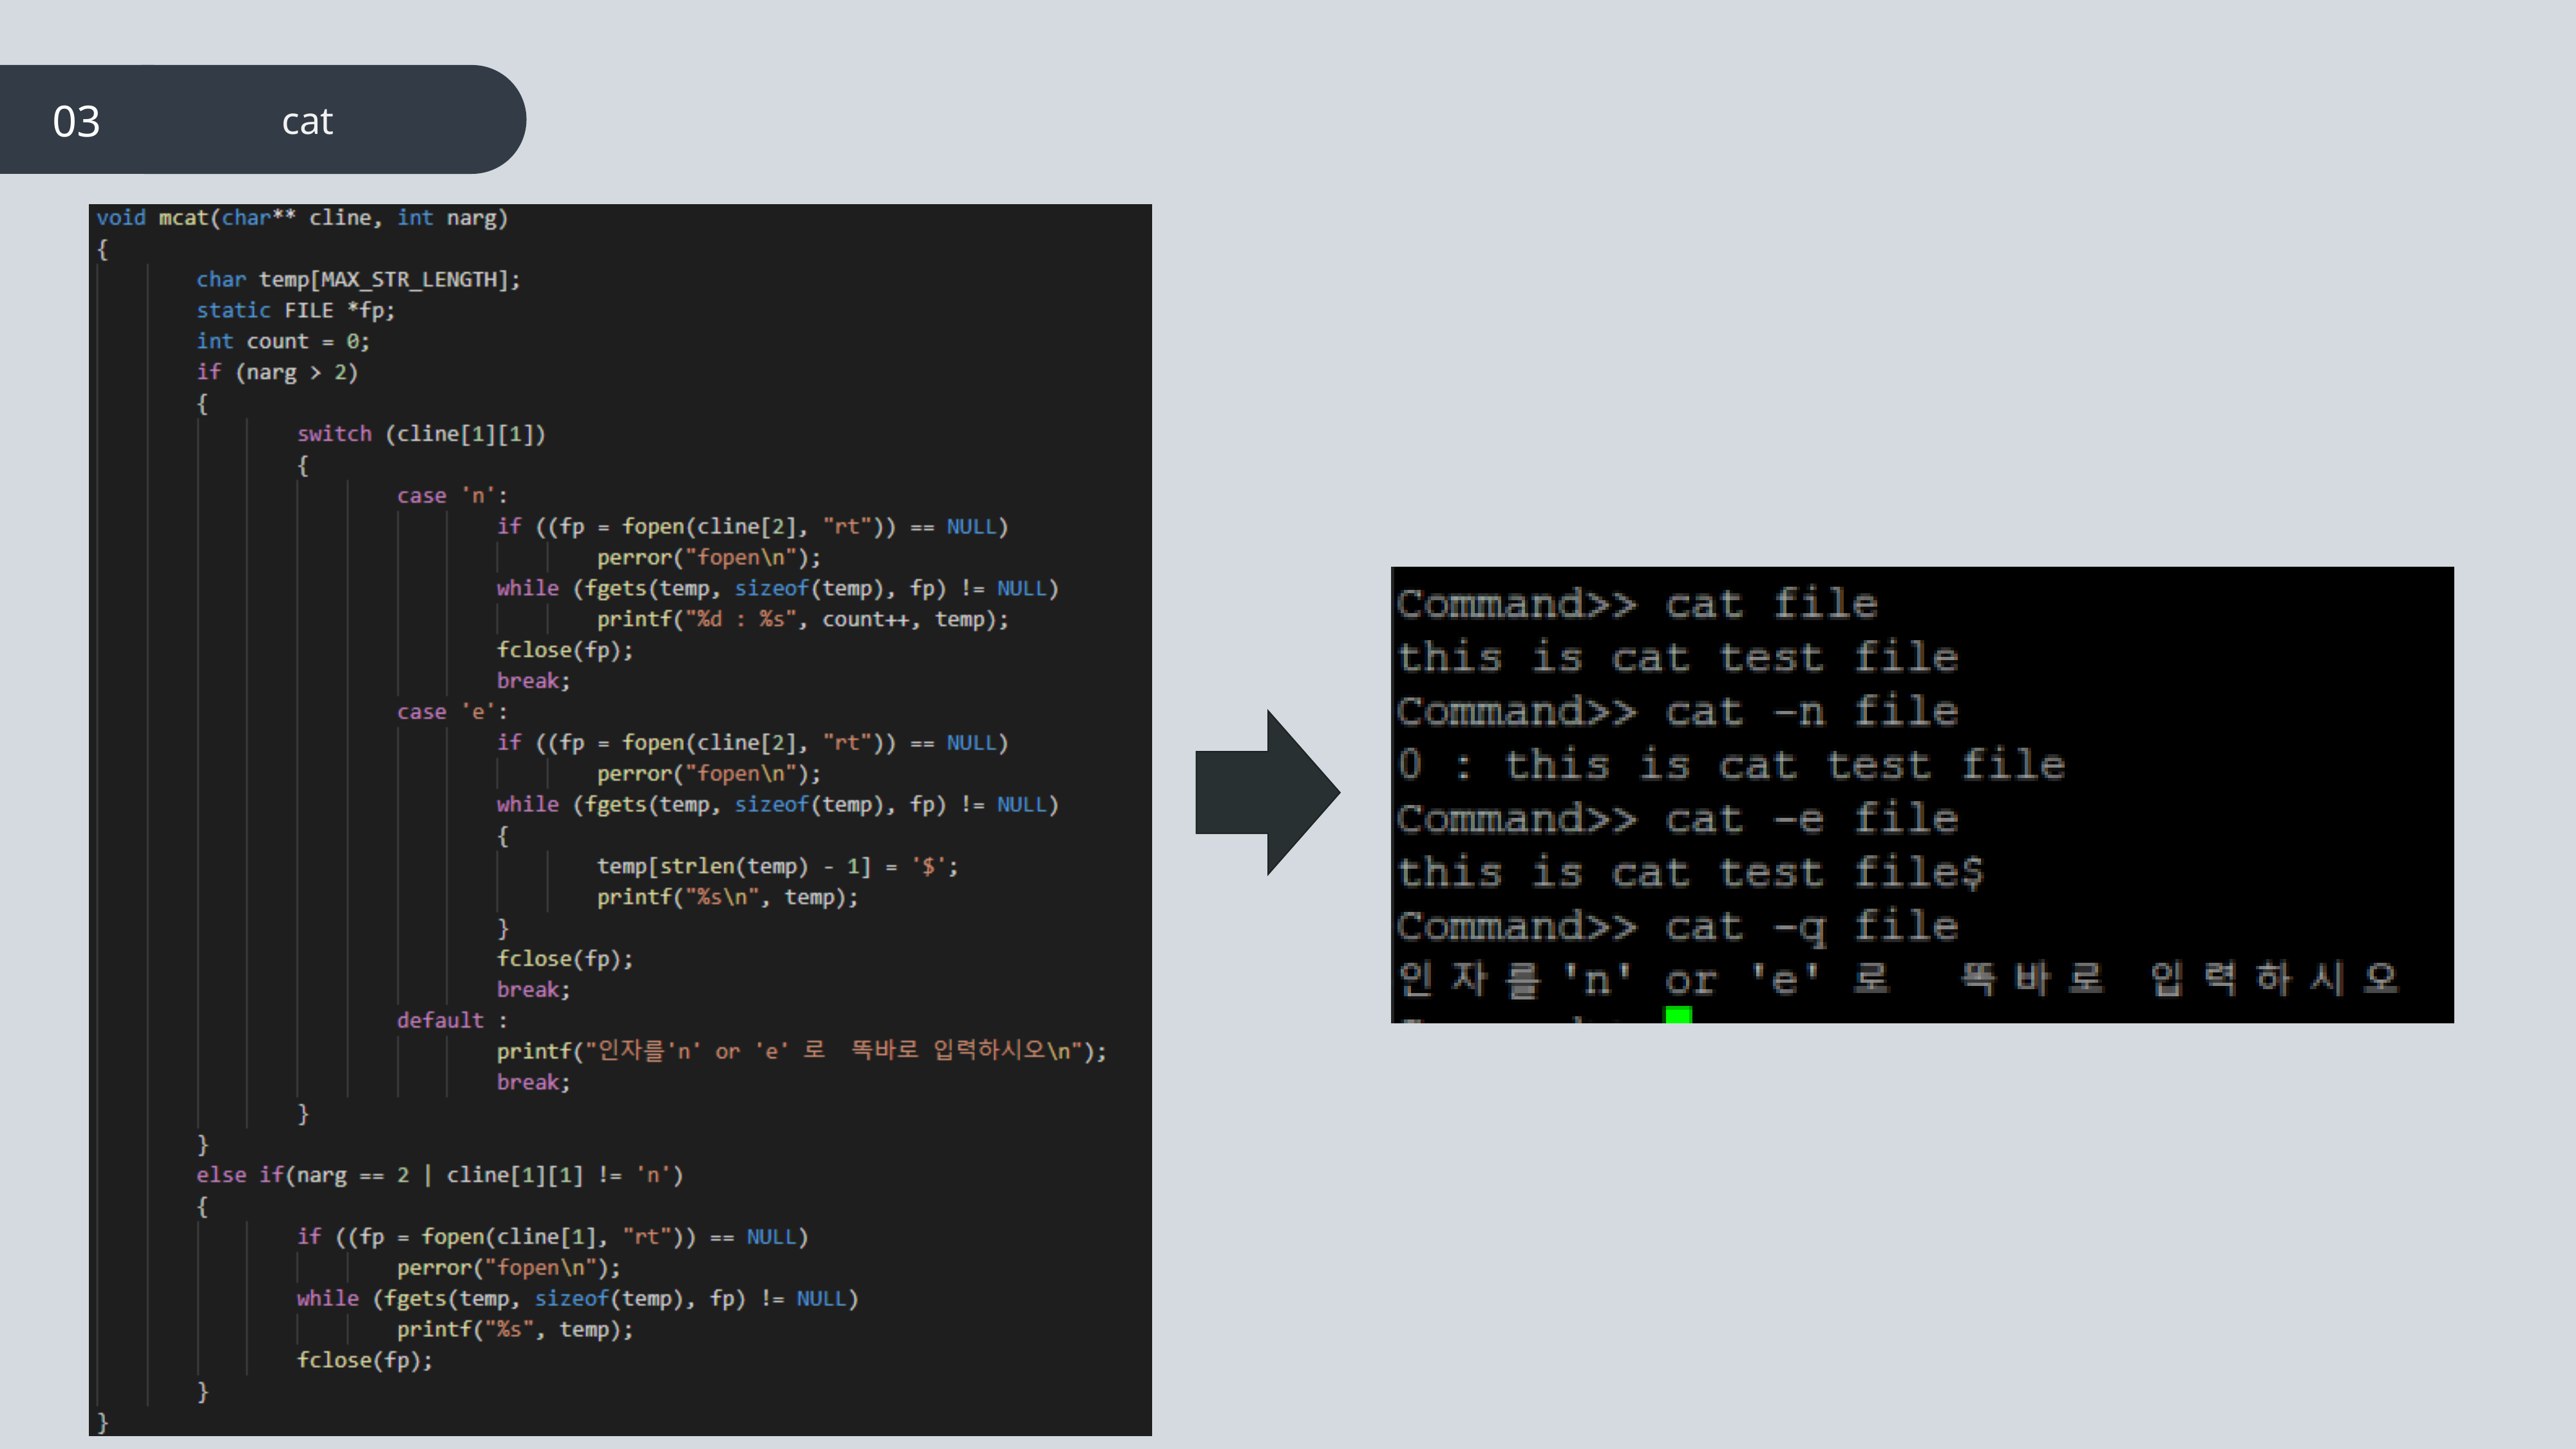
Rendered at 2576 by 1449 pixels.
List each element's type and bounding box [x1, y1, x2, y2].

picture [89, 204, 1152, 1436]
text_box [0, 64, 527, 174]
text_box [1195, 709, 1341, 876]
picture [1391, 567, 2454, 1023]
